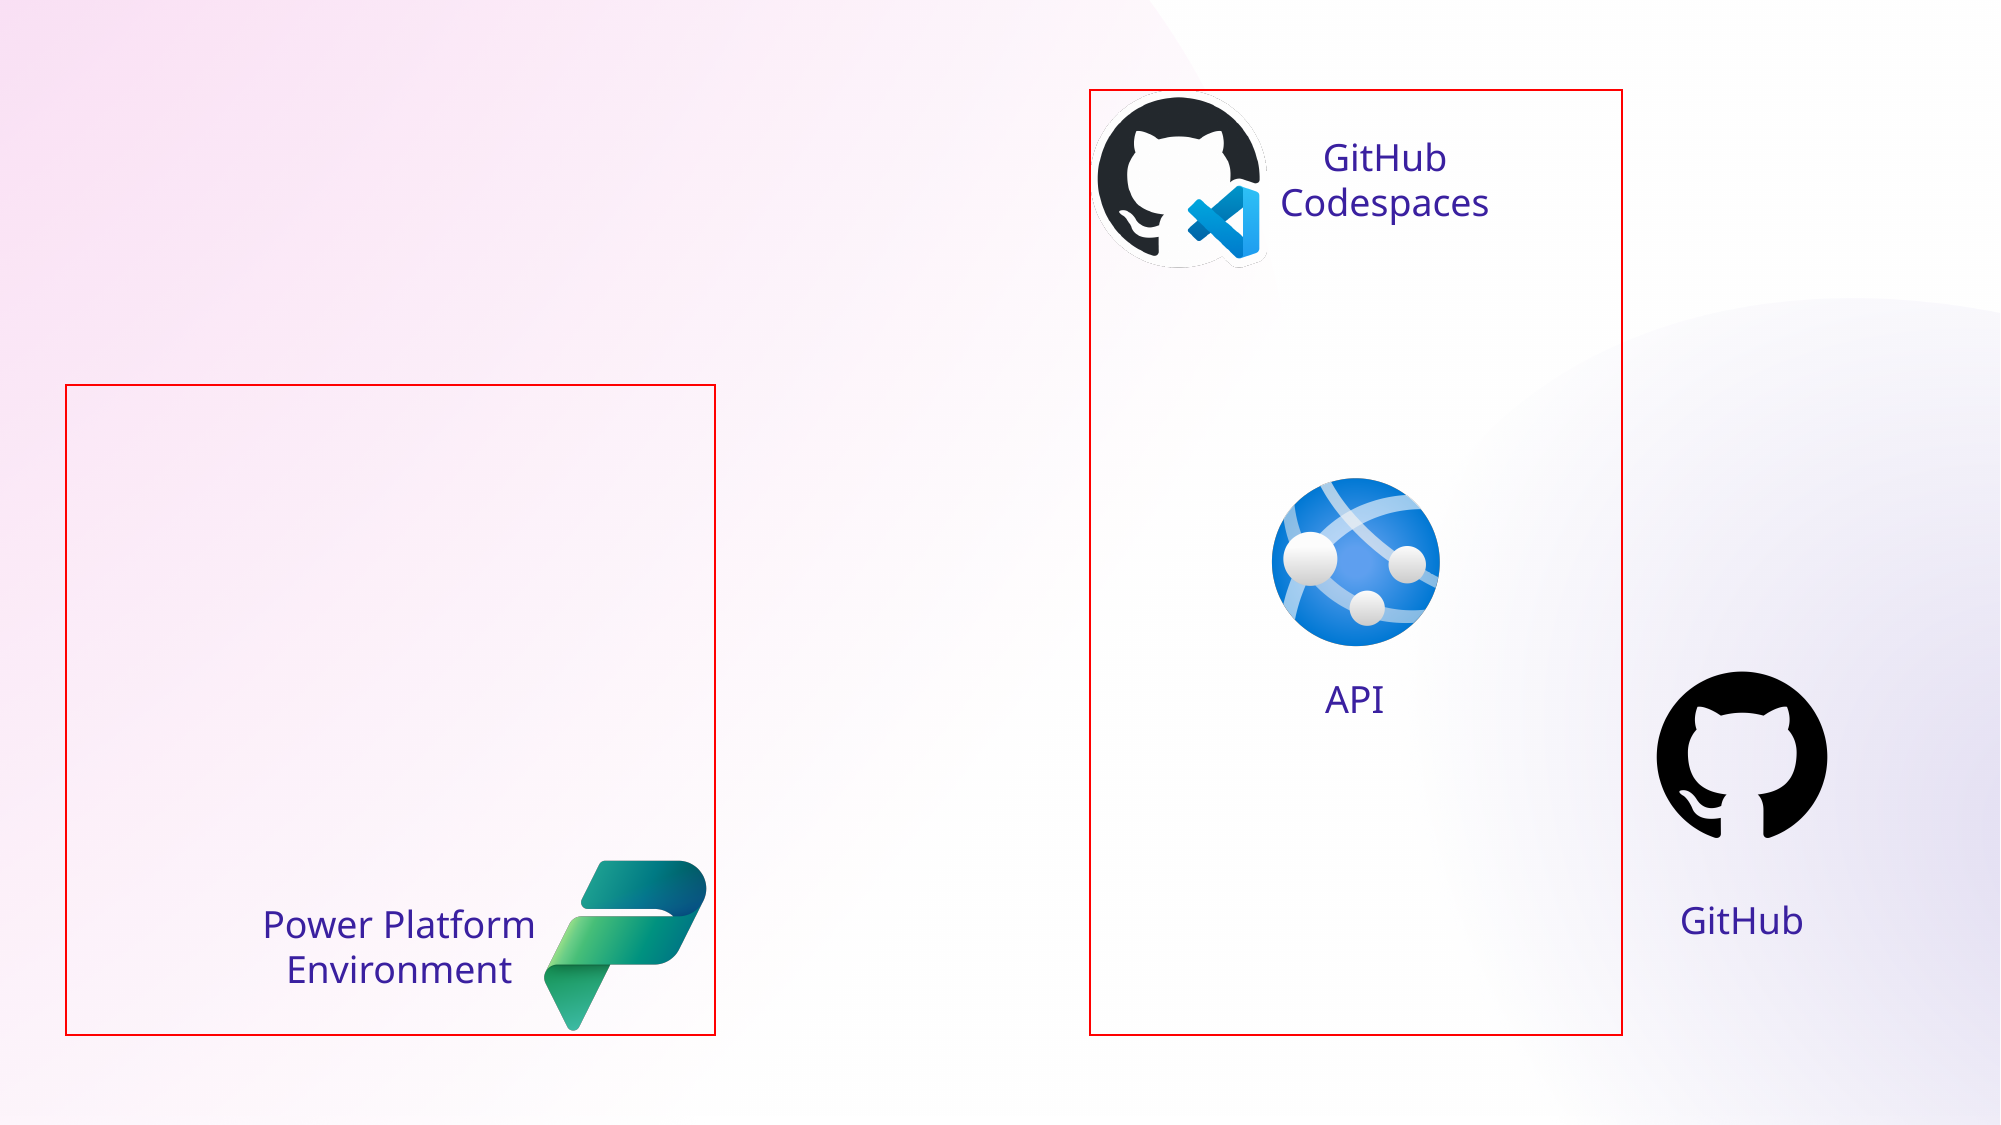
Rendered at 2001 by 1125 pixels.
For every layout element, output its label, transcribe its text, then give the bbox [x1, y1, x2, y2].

text_box GitHub [1665, 889, 1819, 950]
text_box GitHub Codespaces [1267, 126, 1505, 231]
text_box API [1310, 668, 1400, 728]
picture [0, 0, 2001, 1125]
text_box [65, 384, 716, 1036]
text_box Power Platform Environment [247, 893, 538, 999]
text_box [1089, 89, 1623, 1036]
